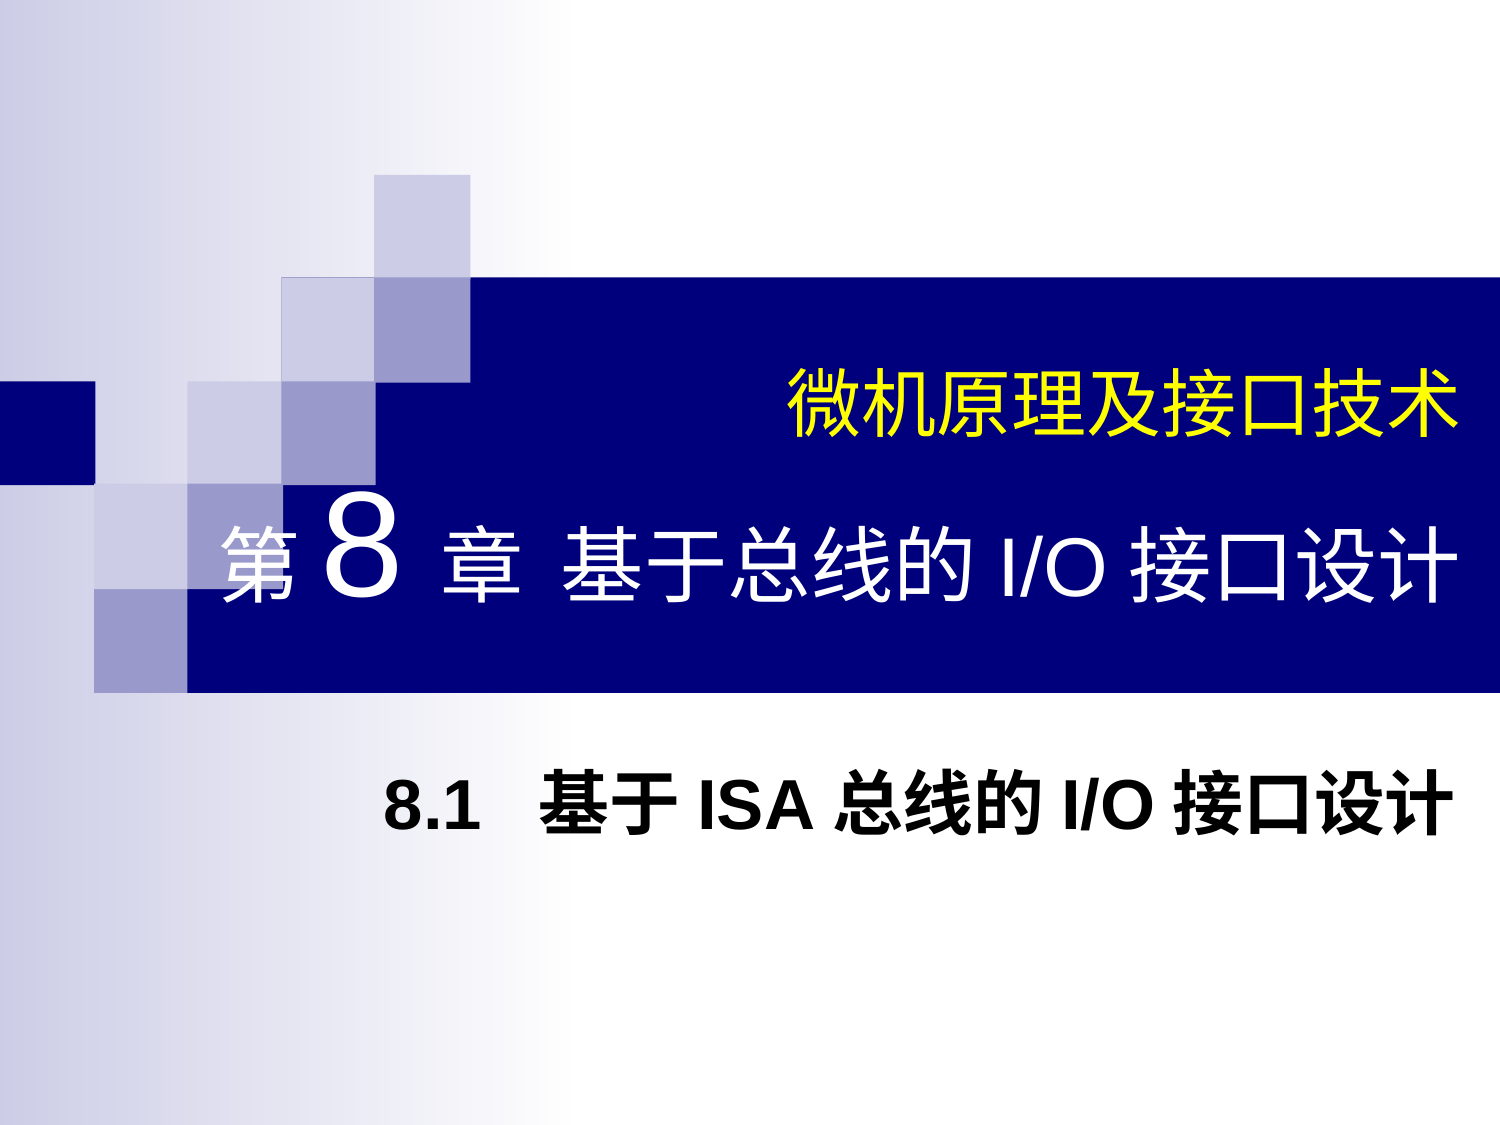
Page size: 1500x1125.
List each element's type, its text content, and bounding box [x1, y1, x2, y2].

text_box 8.1 基于ISA总线的I/O接口设计 [265, 751, 1471, 858]
subtitle 微机原理及接口技术 第8章 基于总线的I/O接口设计 [182, 278, 1477, 705]
